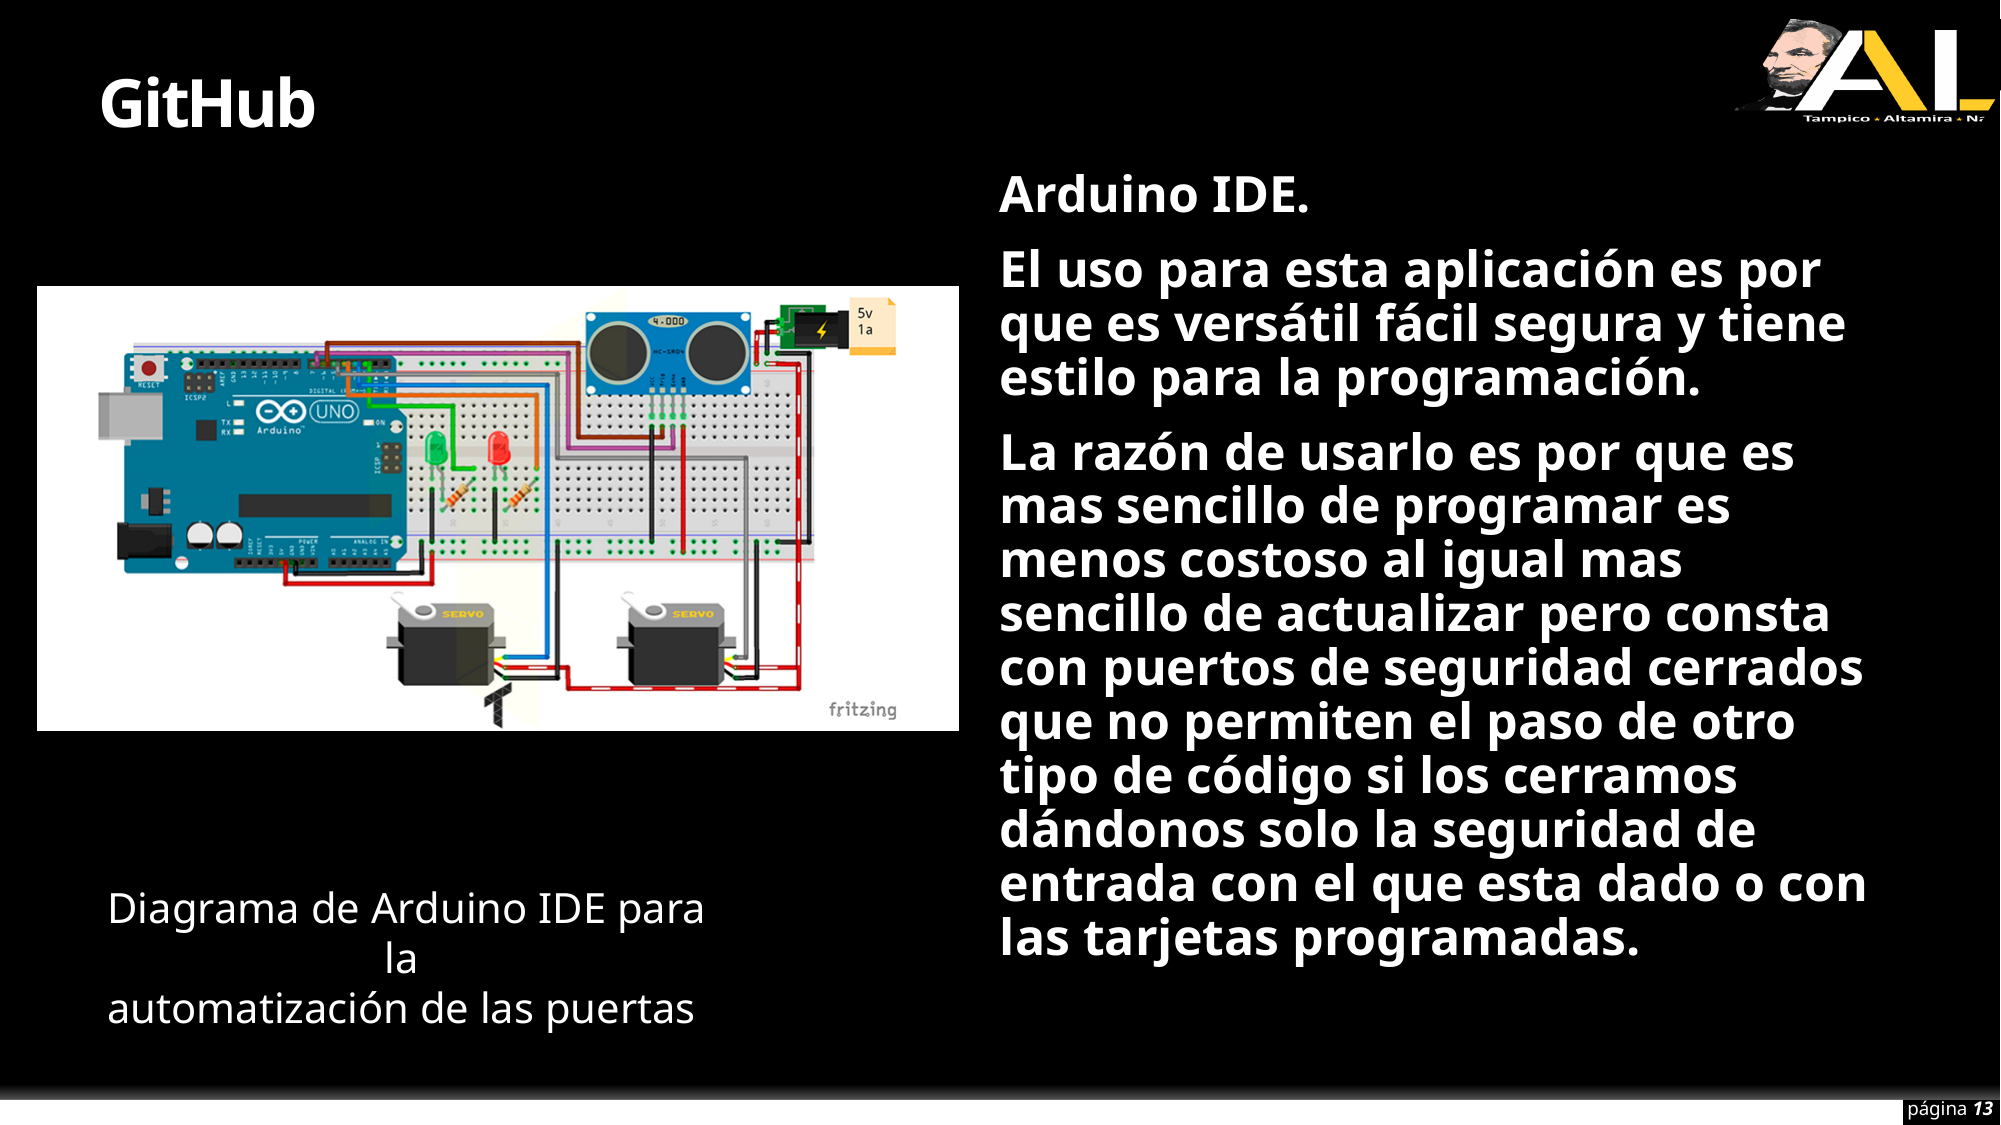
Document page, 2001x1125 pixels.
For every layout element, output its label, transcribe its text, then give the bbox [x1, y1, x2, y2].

text_box Diagrama de Arduino IDE para la automatización de las puertas [79, 874, 735, 1040]
picture [37, 286, 959, 731]
title GitHub [98, 70, 1735, 142]
picture [1727, 19, 2001, 123]
list Arduino IDE. El uso para esta aplicación es por que es versátil fácil segura y tiene estilo para la programación. La razón de usarlo es por que es mas sencillo de programar es menos costoso al igual mas sencillo de actualizar pero consta con puertos de seguridad cerrados que no permiten el paso de otro tipo de código si los cerramos dándonos solo la seguridad de entrada con el que esta dado o con las tarjetas programadas. [999, 169, 1886, 310]
slide_number página 13 [1903, 1096, 1994, 1123]
